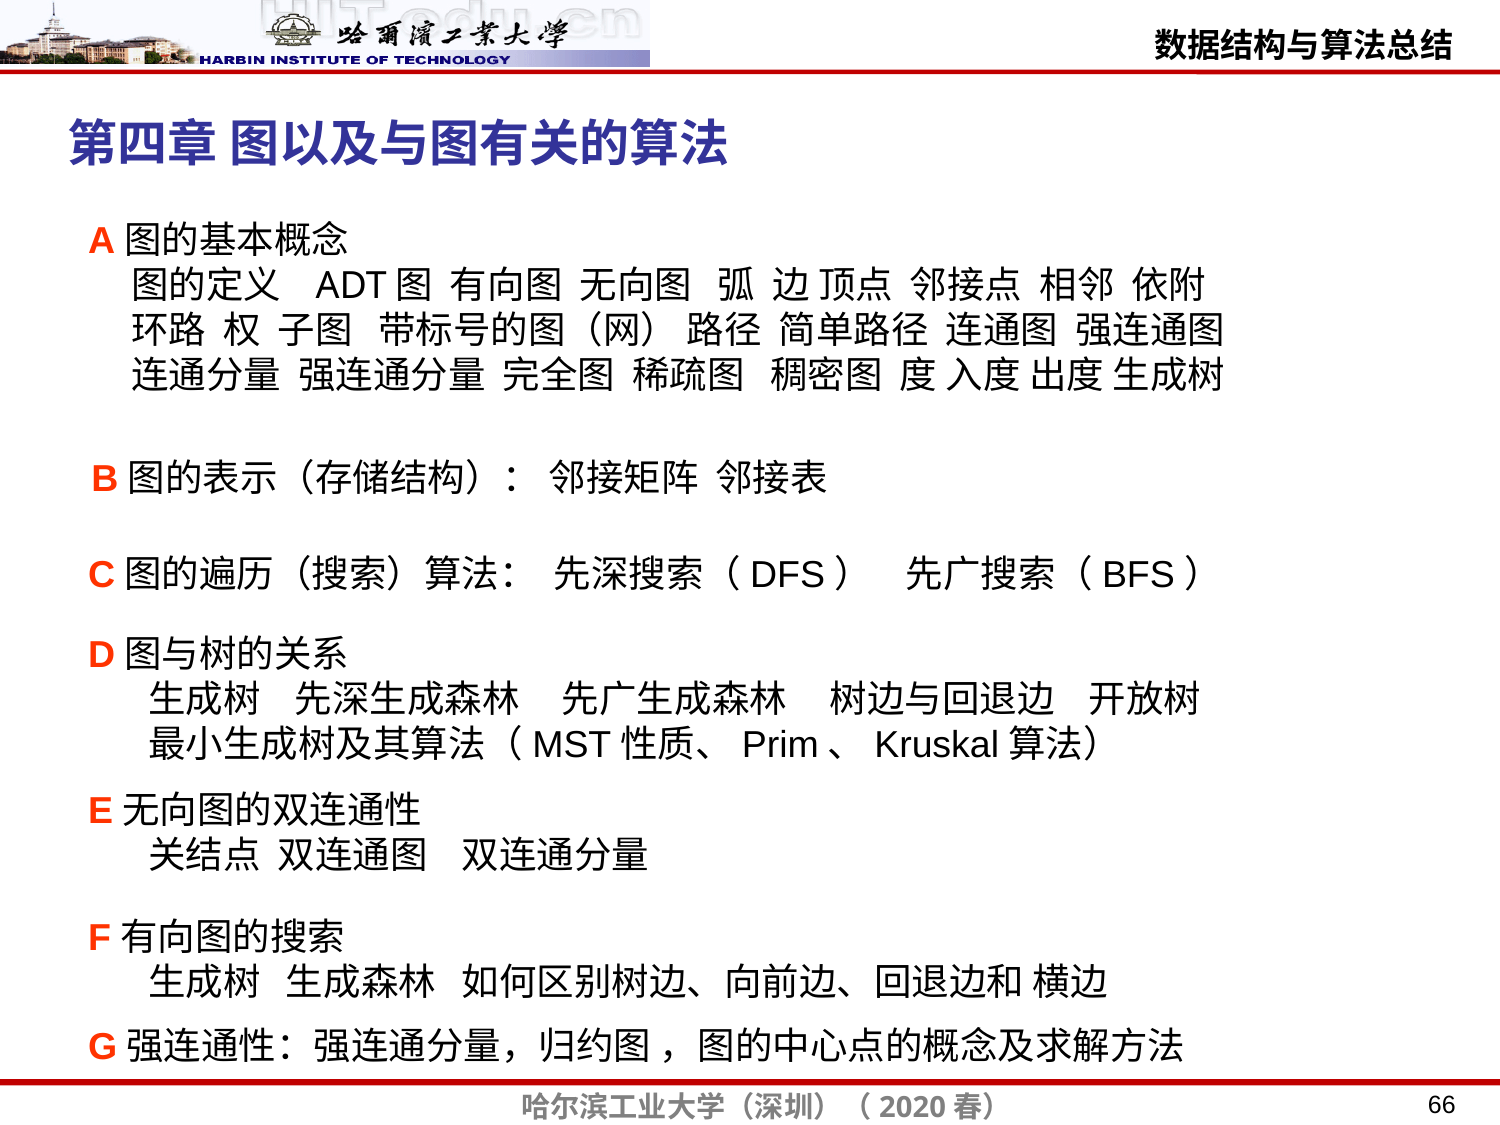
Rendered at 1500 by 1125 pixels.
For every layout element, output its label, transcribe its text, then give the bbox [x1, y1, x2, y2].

text_box 第四章 图以及与图有关的算法 [53, 103, 1250, 179]
text_box G强连通性：强连通分量，归约图 ，图的中心点的概念及求解方法 [73, 1014, 1471, 1075]
text_box A图的基本概念 图的定义 ADT图 有向图 无向图 弧 边 顶点 邻接点 相邻 依附 环路 权 子图 带标号的图（网） 路径 简单路径 连通图 强连通图 连通分量 强连通分量 完全图 稀疏图 稠密图 度 入度 出度 生成树 [73, 209, 1436, 404]
text_box B图的表示（存储结构）： 邻接矩阵 邻接表 [76, 446, 1022, 507]
text_box E无向图的双连通性 关结点 双连通图 双连通分量 [73, 778, 845, 884]
text_box D图与树的关系 生成树 先深生成森林 先广生成森林 树边与回退边 开放树 最小生成树及其算法（MST性质、Prim、Kruskal算法） [73, 622, 1365, 773]
text_box C图的遍历（搜索）算法： 先深搜索（DFS） 先广搜索（BFS） [73, 542, 1329, 602]
text_box F有向图的搜索 生成树 生成森林 如何区别树边、向前边、回退边和 横边 [73, 905, 1365, 1011]
picture [0, 0, 650, 67]
